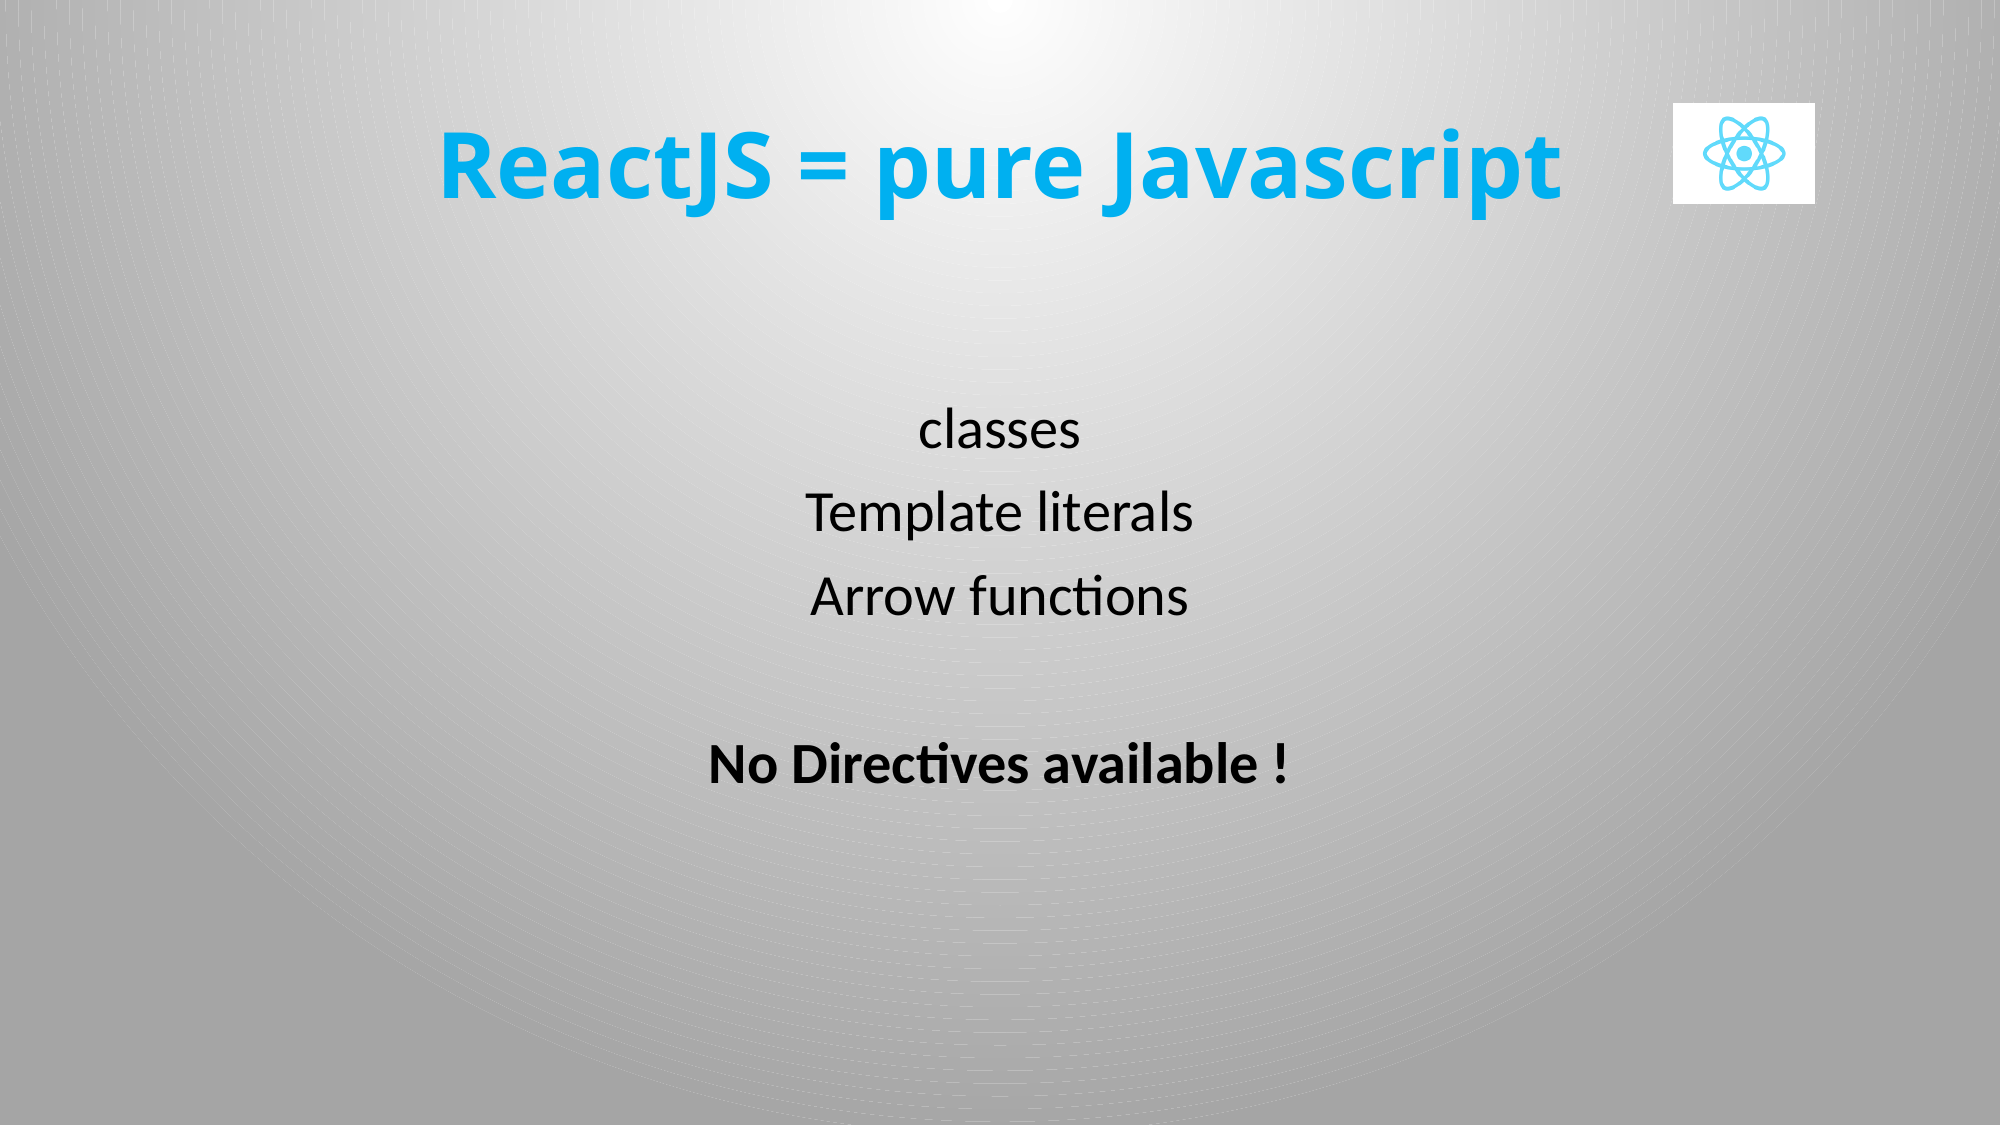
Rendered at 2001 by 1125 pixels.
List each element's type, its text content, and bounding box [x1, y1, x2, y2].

picture [1672, 103, 1815, 204]
title ReactJS = pure Javascript [137, 59, 1863, 278]
list classes Template literals Arrow functions No Directives available ! [137, 299, 1863, 1014]
